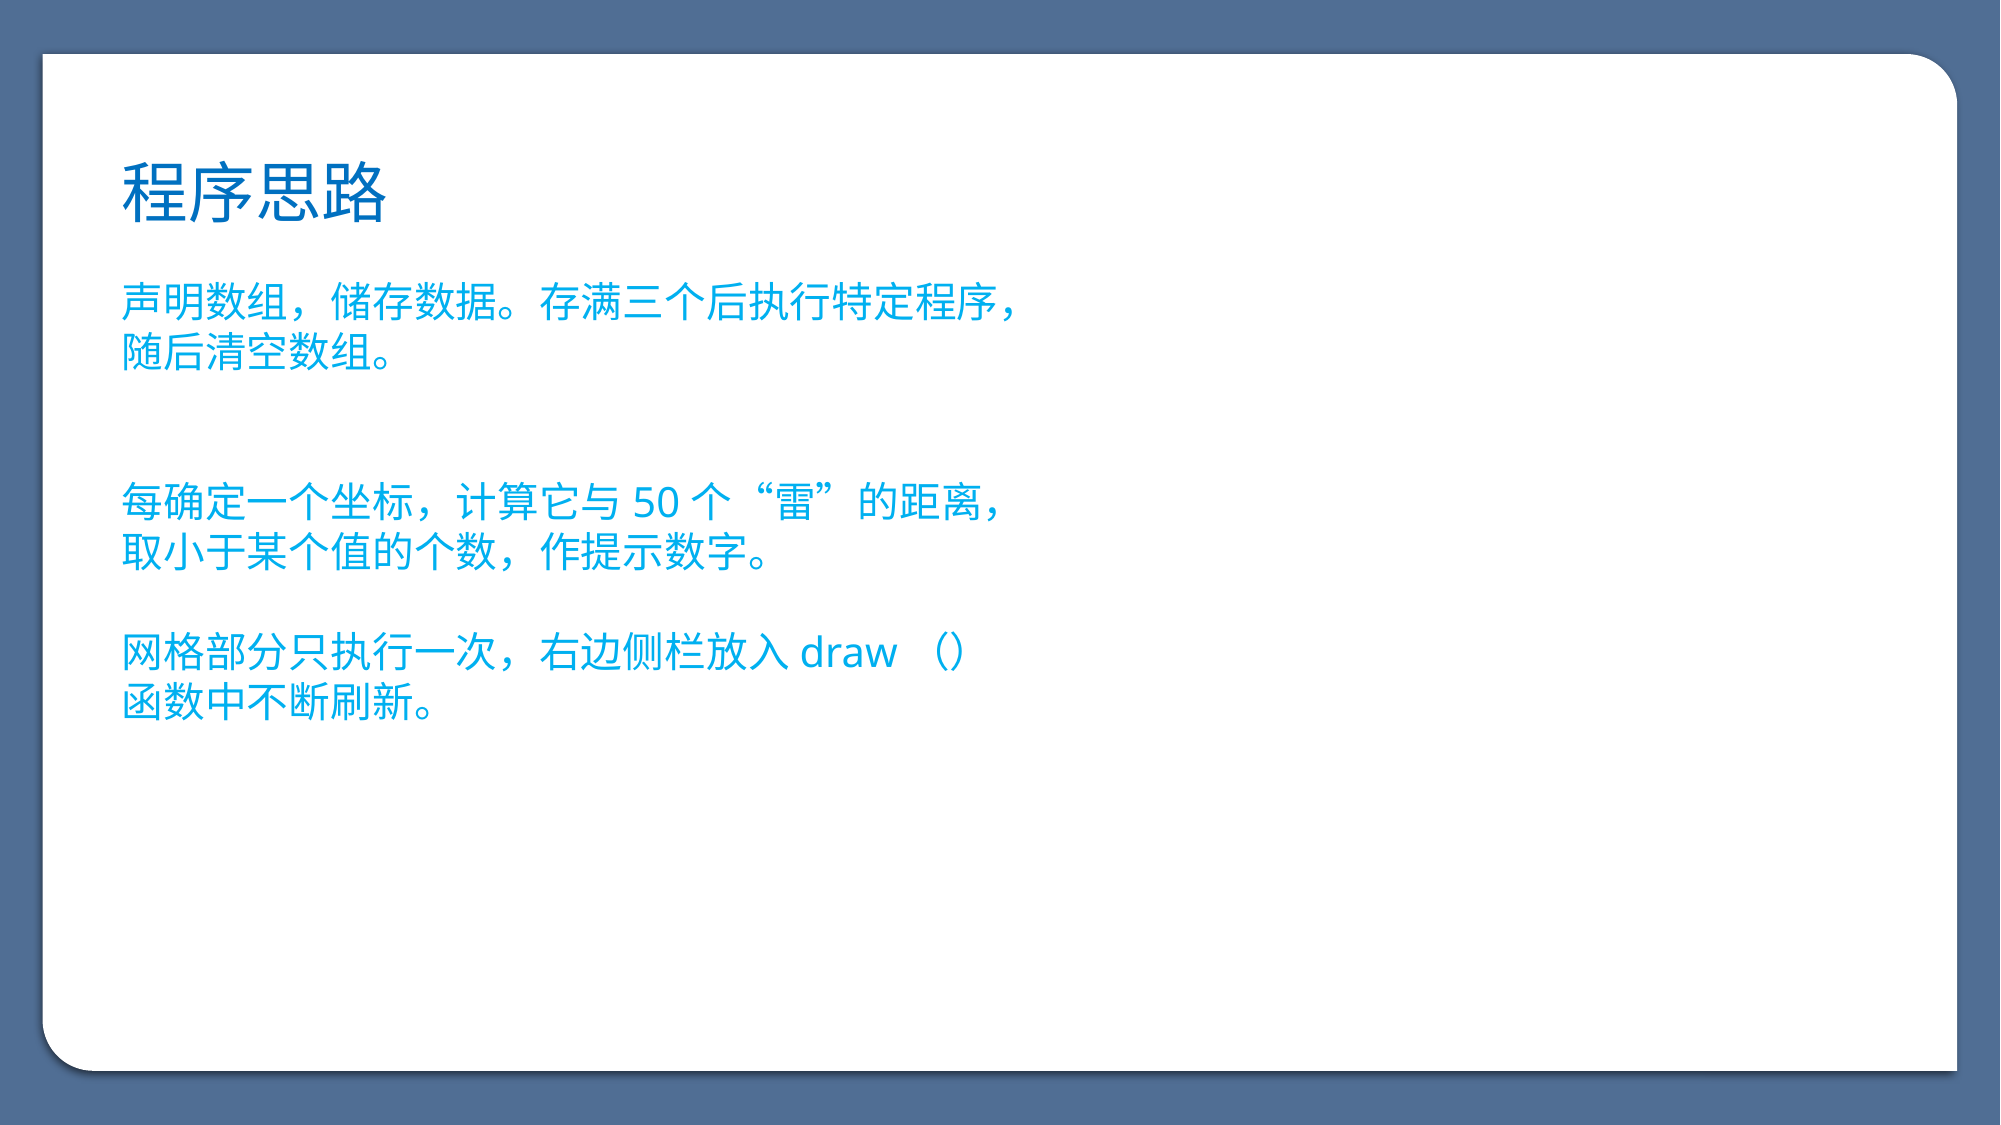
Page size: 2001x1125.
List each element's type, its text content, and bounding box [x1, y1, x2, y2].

text_box 程序思路 声明数组，储存数据。存满三个后执行特定程序，随后清空数组。 每确定一个坐标，计算它与50个“雷”的距离，取小于某个值的个数，作提示数字。 网格部分只执行一次，右边侧栏放入draw（）函数中不断刷新。 [106, 143, 1041, 734]
